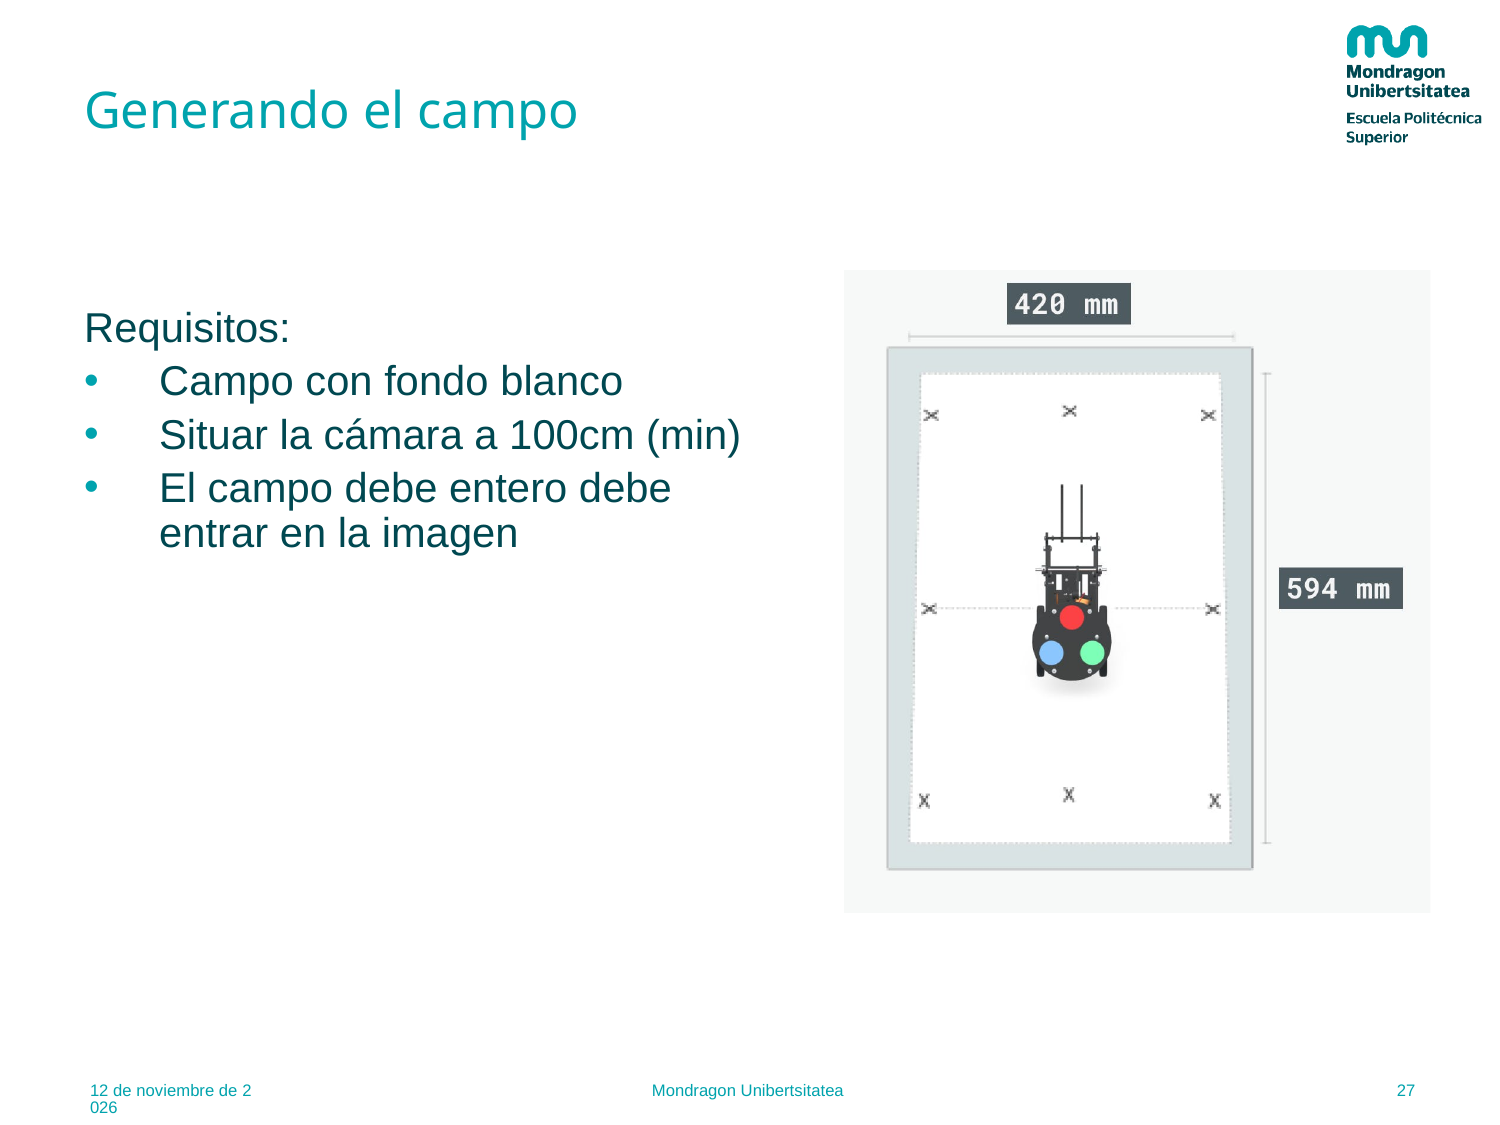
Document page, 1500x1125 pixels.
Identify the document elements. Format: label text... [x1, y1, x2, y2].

picture [1320, 0, 1500, 170]
picture [843, 270, 1431, 913]
slide_number 27 [1238, 1059, 1431, 1120]
list Requisitos: Campo con fondo blanco Situar la cámara a 100cm (min) El campo debe entero debe entrar en la imagen [69, 298, 784, 827]
title Generando el campo [69, 77, 1327, 148]
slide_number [75, 1059, 269, 1120]
footer Mondragon Unibertsitatea [356, 1059, 1140, 1120]
